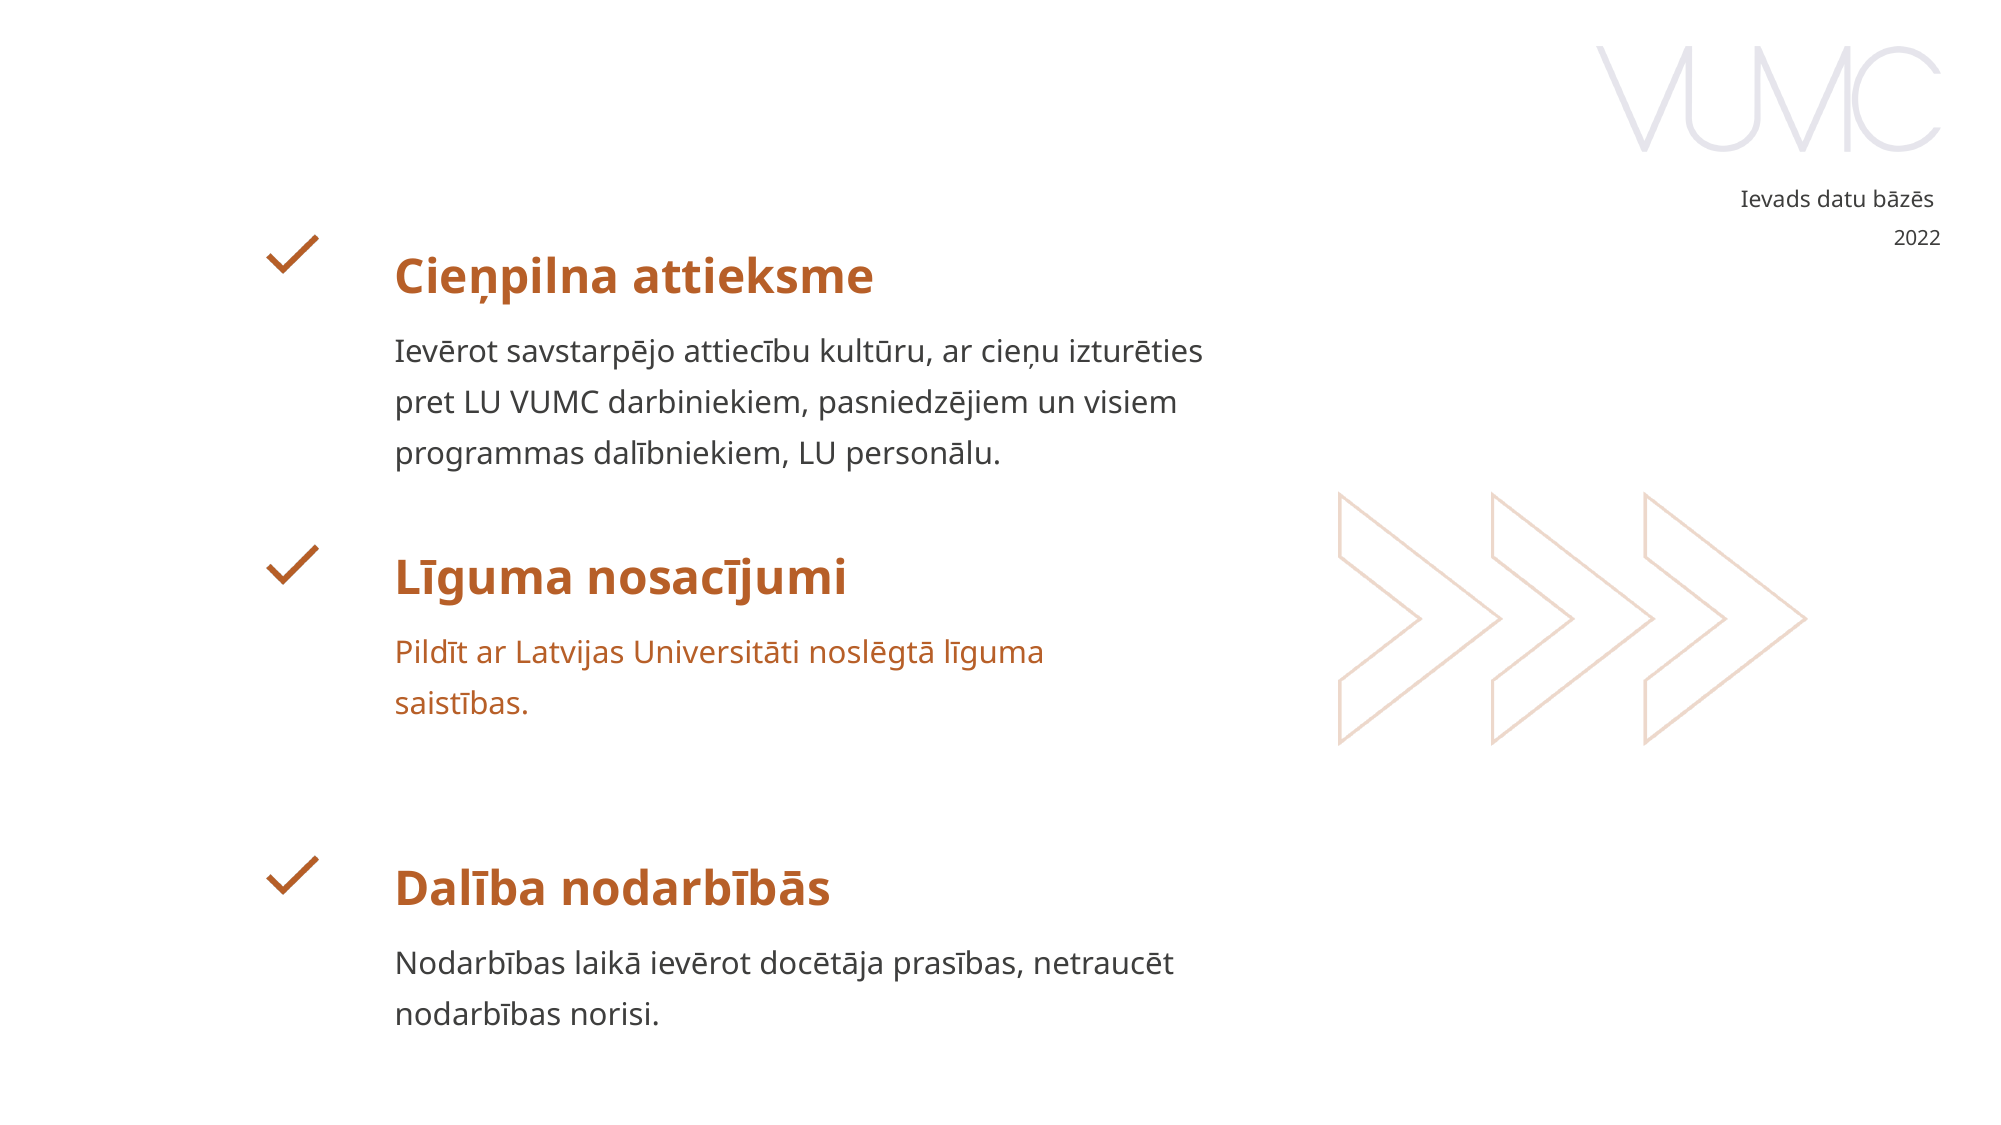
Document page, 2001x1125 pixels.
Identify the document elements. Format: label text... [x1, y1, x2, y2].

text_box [394, 534, 1092, 705]
picture [266, 855, 319, 896]
picture [266, 233, 319, 274]
picture [266, 544, 319, 585]
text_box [394, 233, 1265, 536]
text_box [394, 845, 1232, 1060]
text_box Ievads datu bāzēs 2022 [1372, 175, 1941, 250]
picture [1338, 490, 1808, 747]
picture [1596, 46, 1941, 153]
